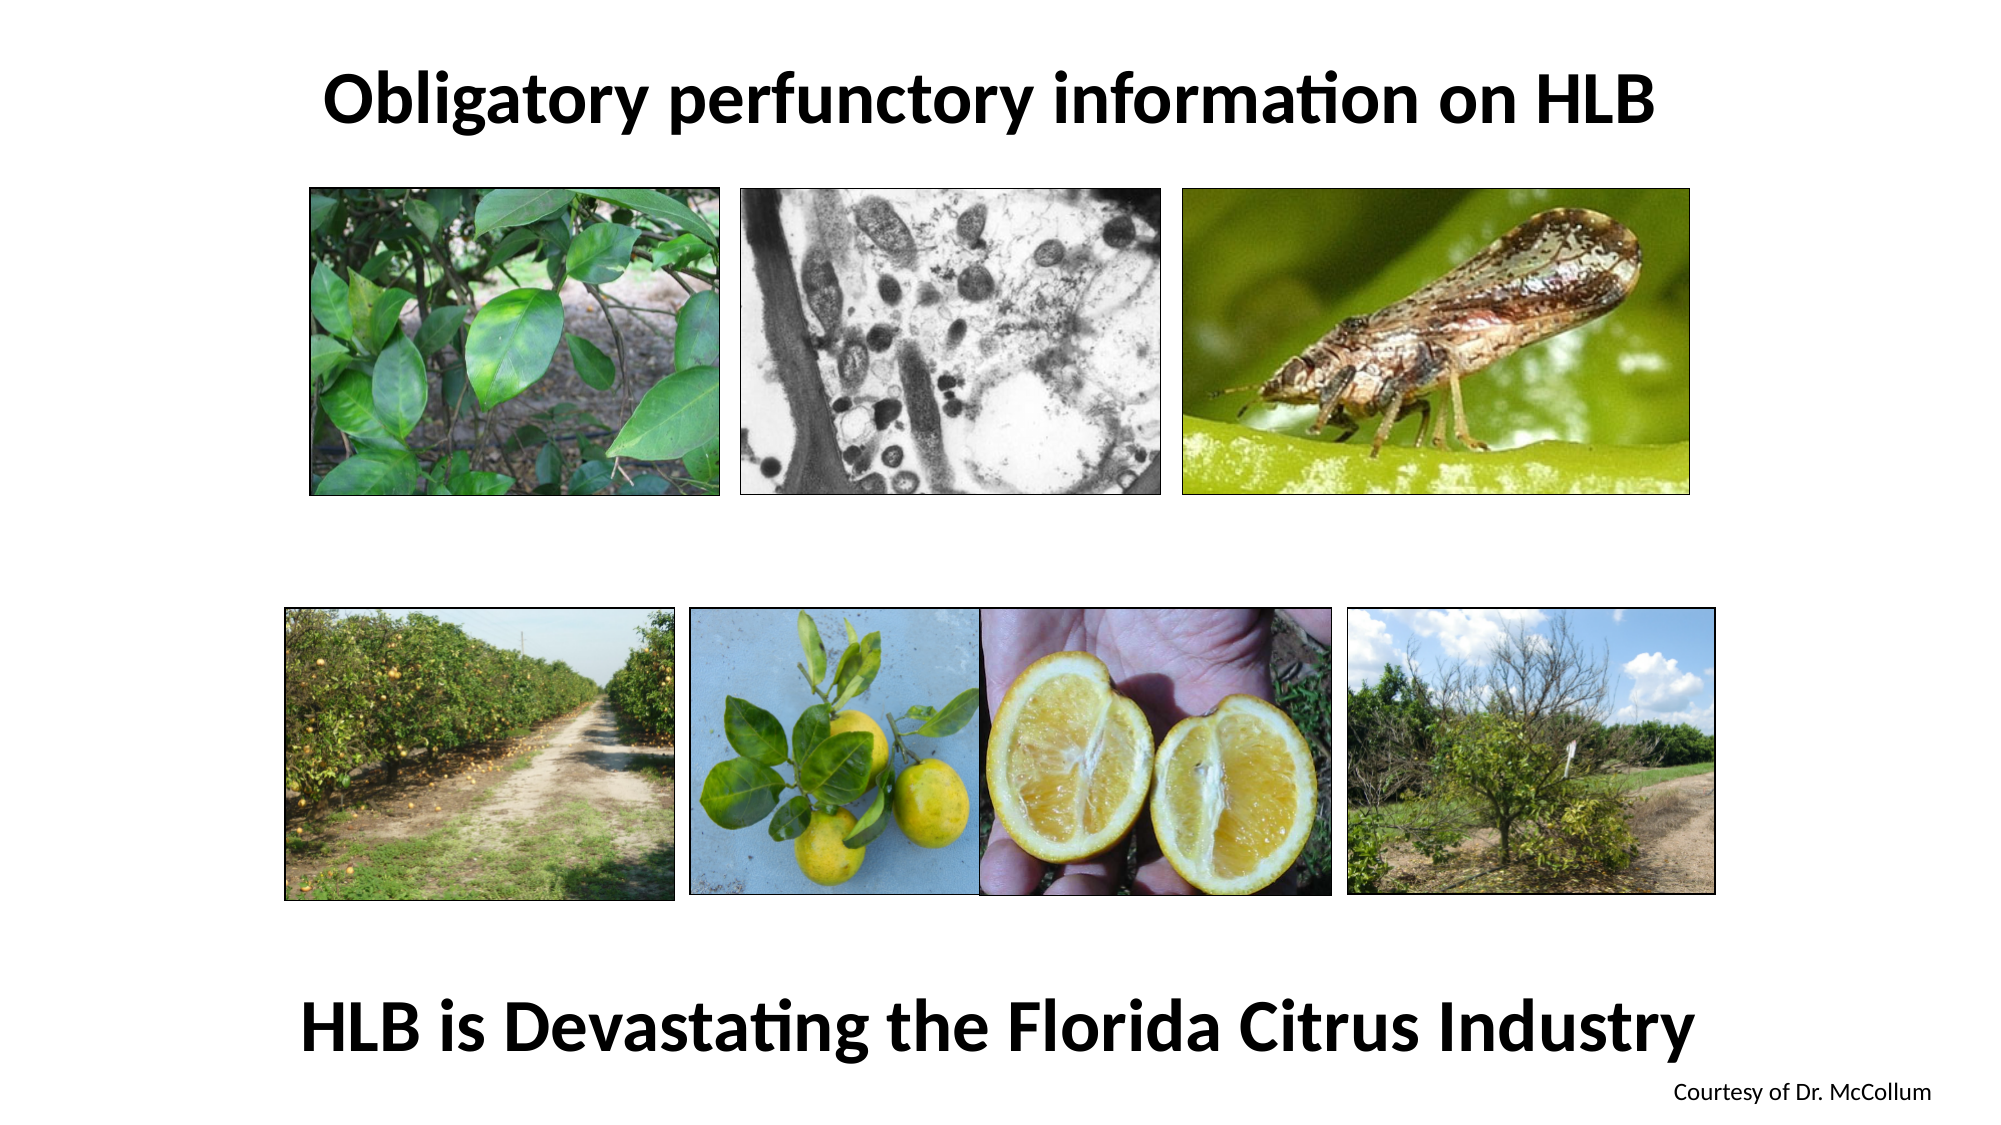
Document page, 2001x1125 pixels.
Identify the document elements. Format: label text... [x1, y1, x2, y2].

text_box Courtesy of Dr. McCollum [1659, 1068, 1978, 1114]
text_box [310, 188, 1690, 495]
text_box HLB is Devastating the Florida Citrus Industry [285, 968, 1713, 1074]
text_box Obligatory perfunctory information on HLB [309, 40, 1690, 146]
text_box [285, 608, 1715, 900]
